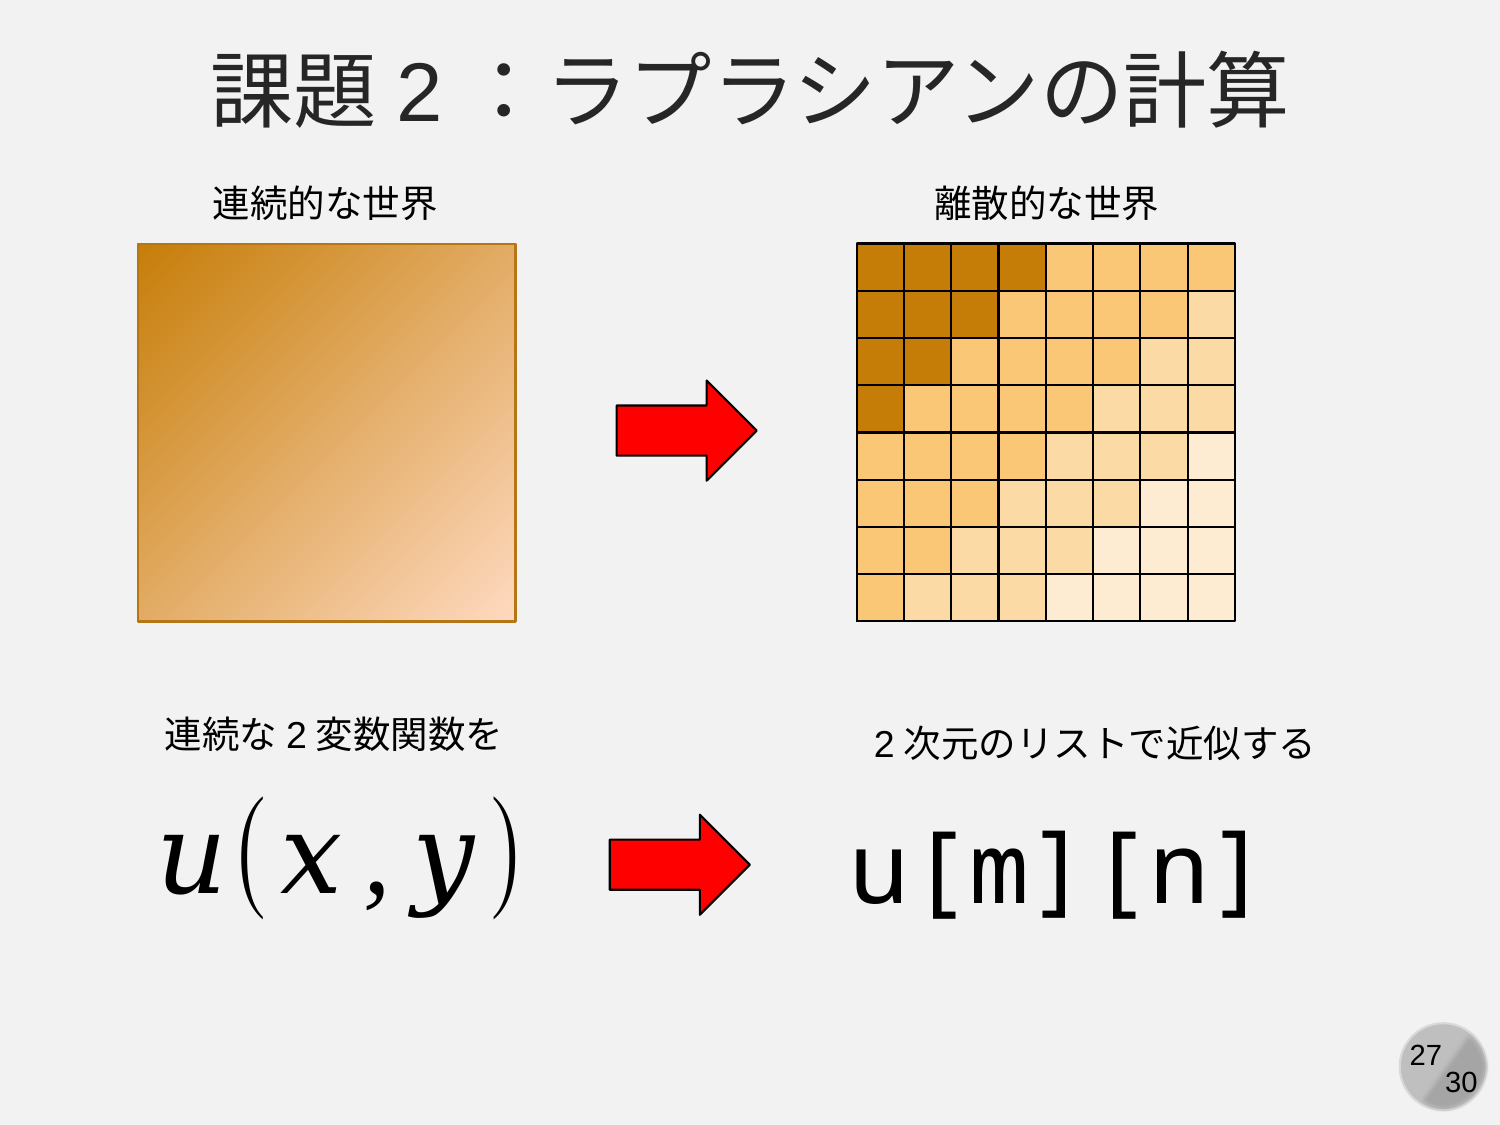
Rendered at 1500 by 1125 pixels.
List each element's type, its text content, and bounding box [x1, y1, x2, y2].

text_box 連続的な世界 [197, 172, 453, 233]
text_box 2次元のリストで近似する [859, 712, 1331, 773]
text_box [615, 379, 758, 482]
text_box [137, 243, 517, 623]
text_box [856, 172, 1235, 622]
list 課題2：ラプラシアンの計算 [0, 31, 1500, 155]
text_box u[m][n] [835, 796, 1285, 932]
text_box [608, 813, 751, 916]
text_box 連続な2変数関数を [149, 704, 518, 764]
